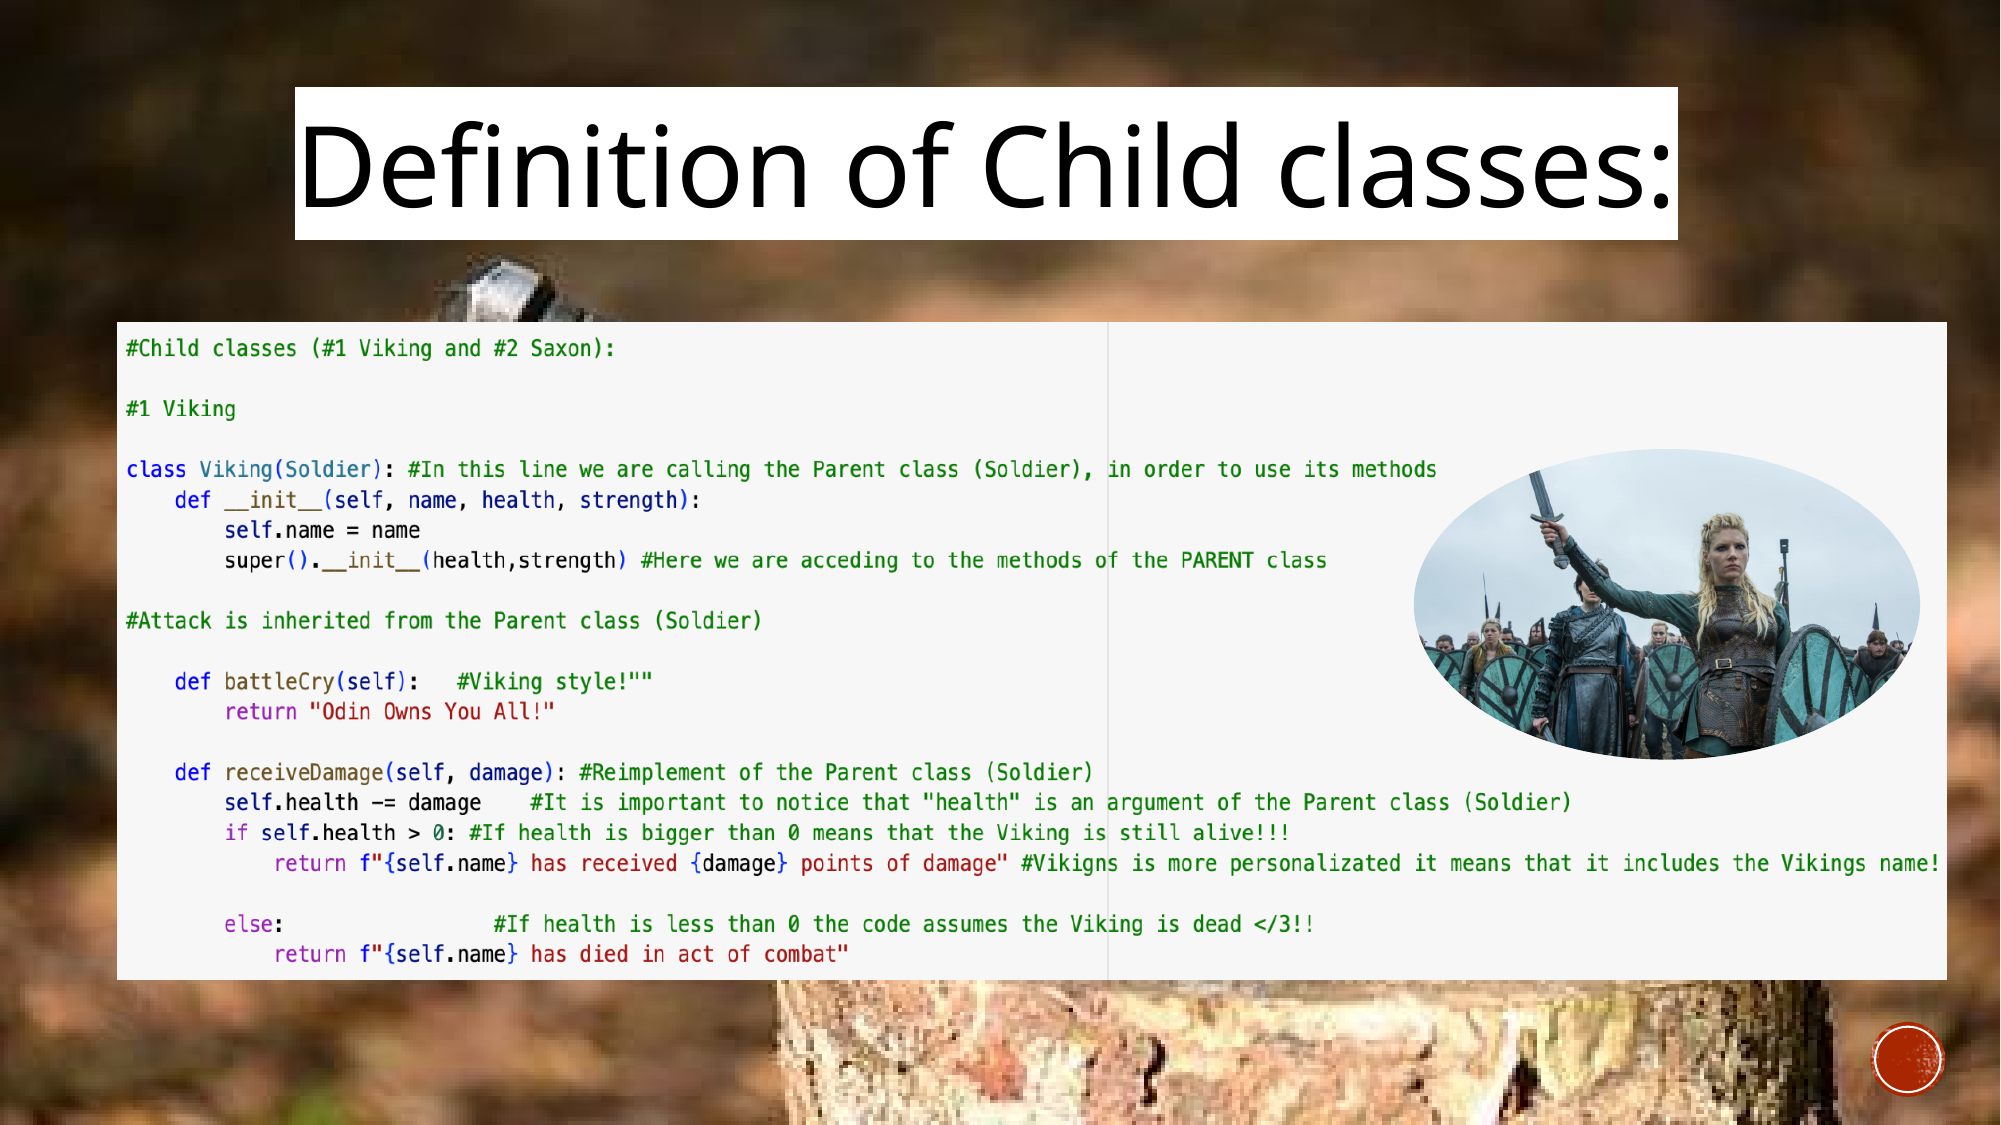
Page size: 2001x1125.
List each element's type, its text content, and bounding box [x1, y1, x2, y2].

title Definition of Child classes: [161, 38, 1812, 303]
picture [0, 0, 2001, 1125]
